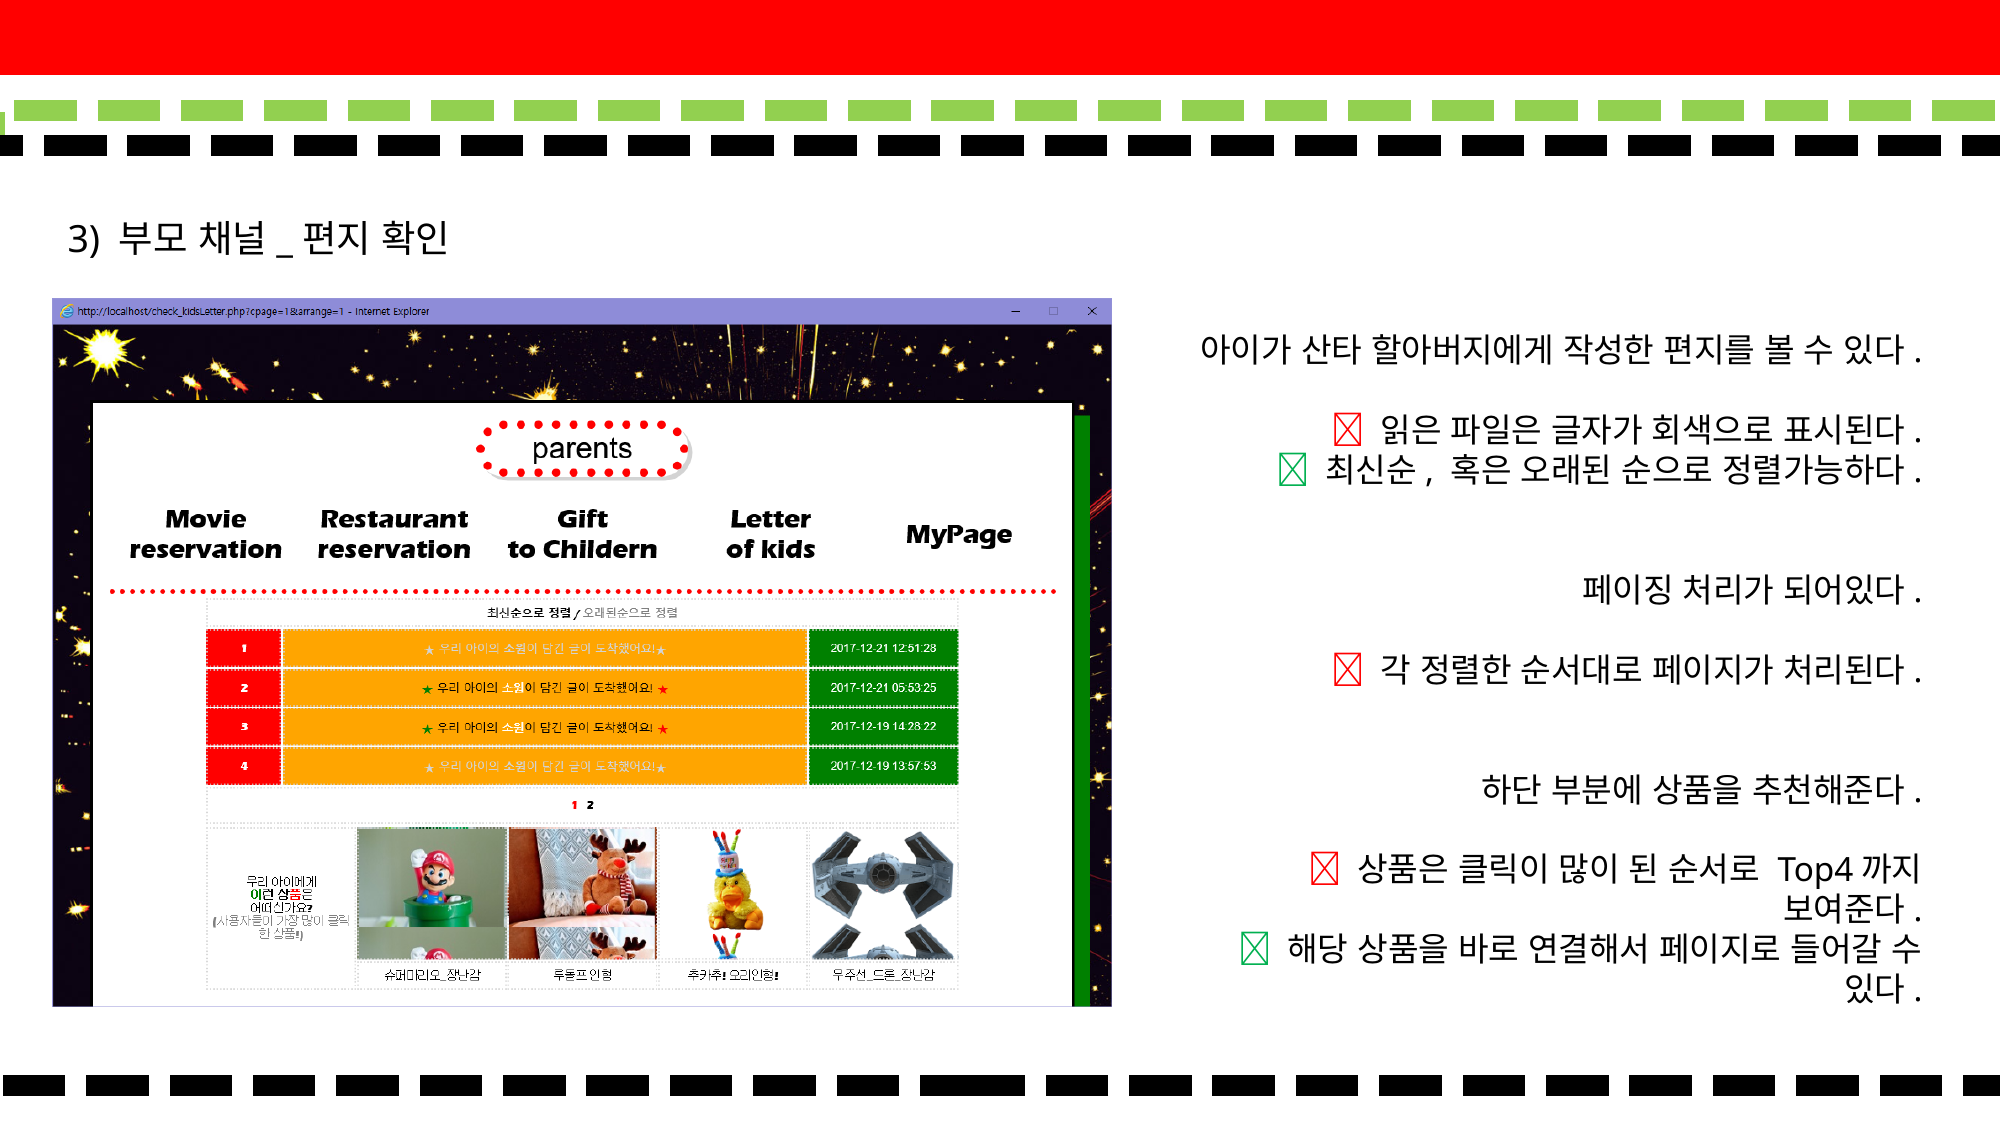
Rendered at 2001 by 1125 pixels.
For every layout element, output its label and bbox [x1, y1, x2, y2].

text_box [0, 0, 2000, 76]
text_box [0, 110, 2000, 1086]
picture [52, 299, 1112, 1007]
